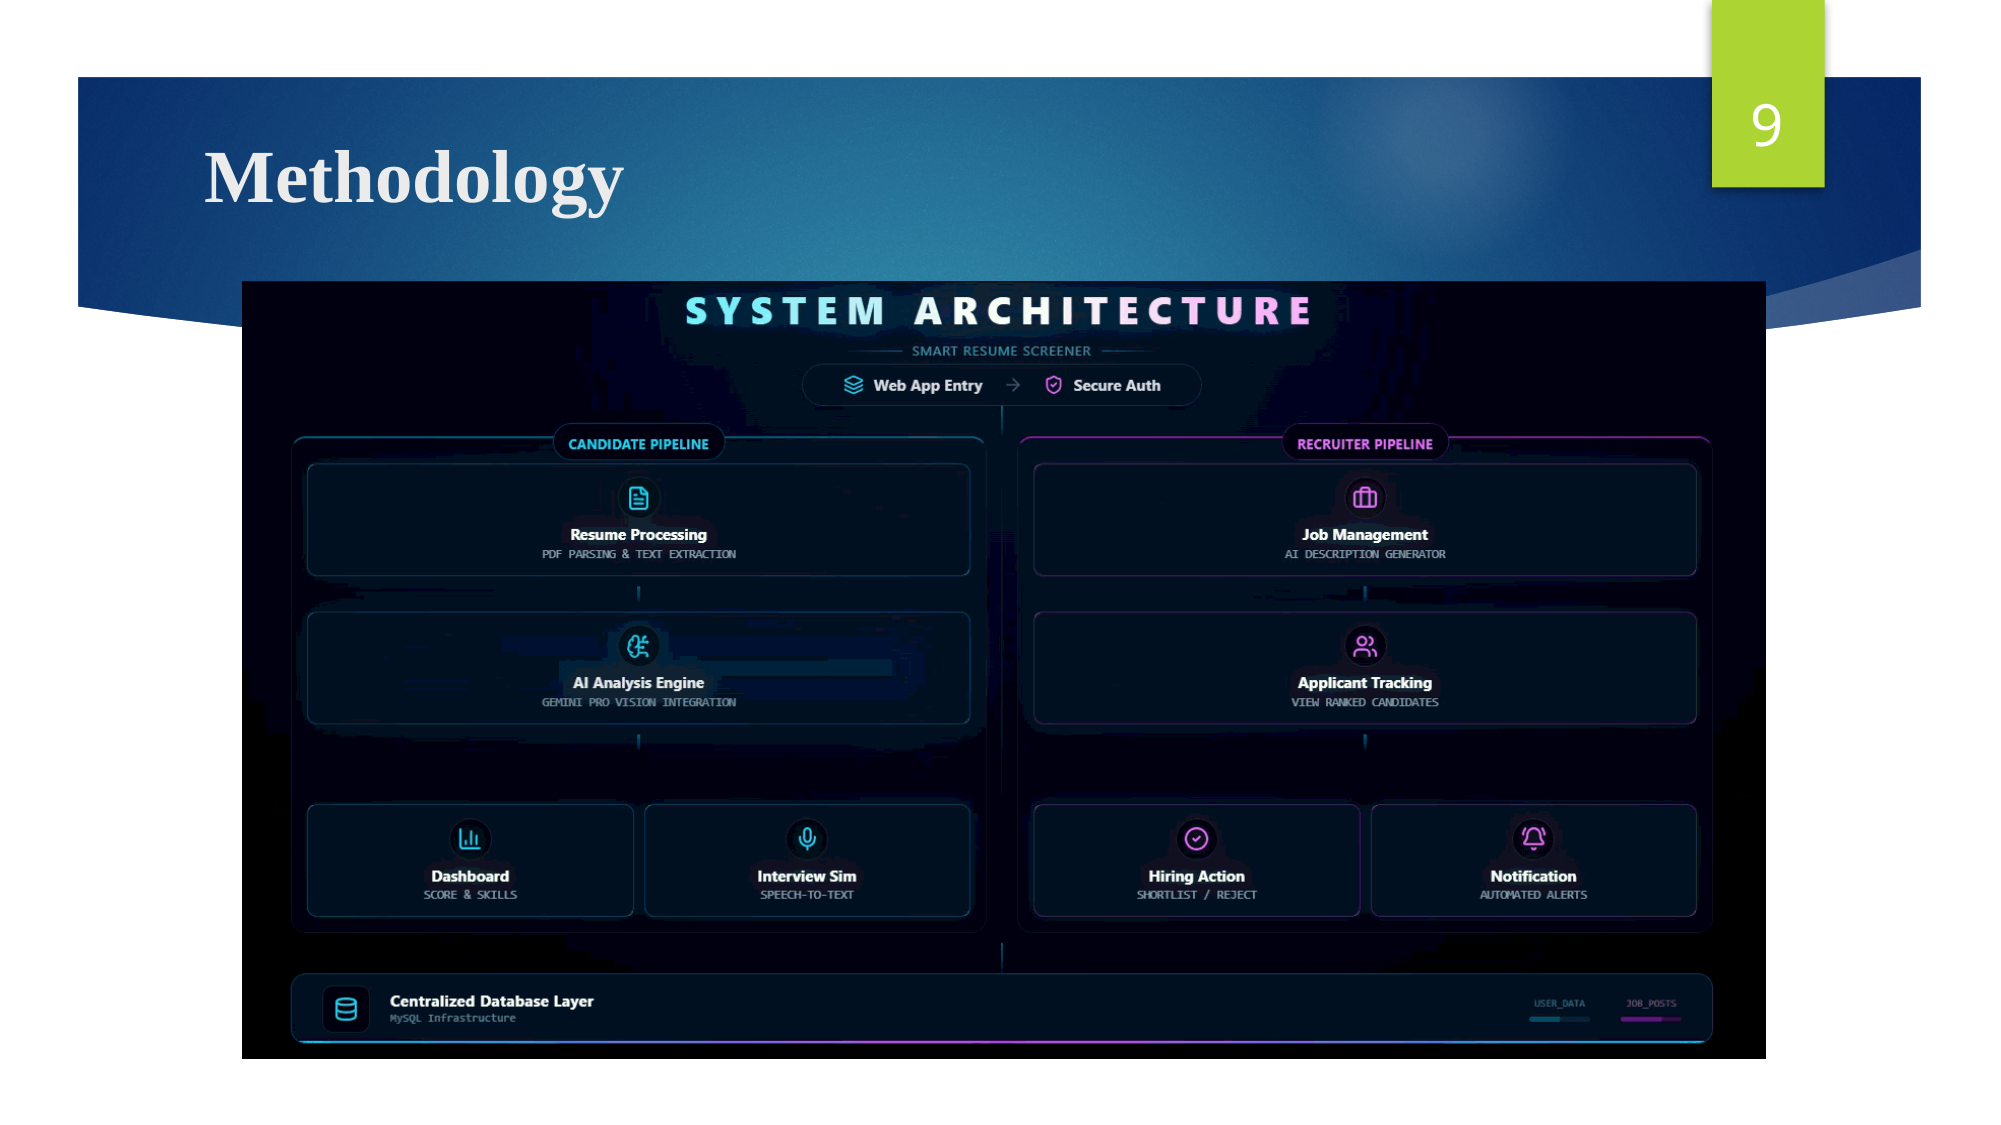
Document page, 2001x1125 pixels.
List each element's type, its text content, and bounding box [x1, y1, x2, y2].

picture [79, 78, 1920, 1059]
slide_number 9 [1698, 48, 1836, 175]
table_cell [1769, 249, 1920, 328]
title Methodology [189, 159, 1627, 276]
